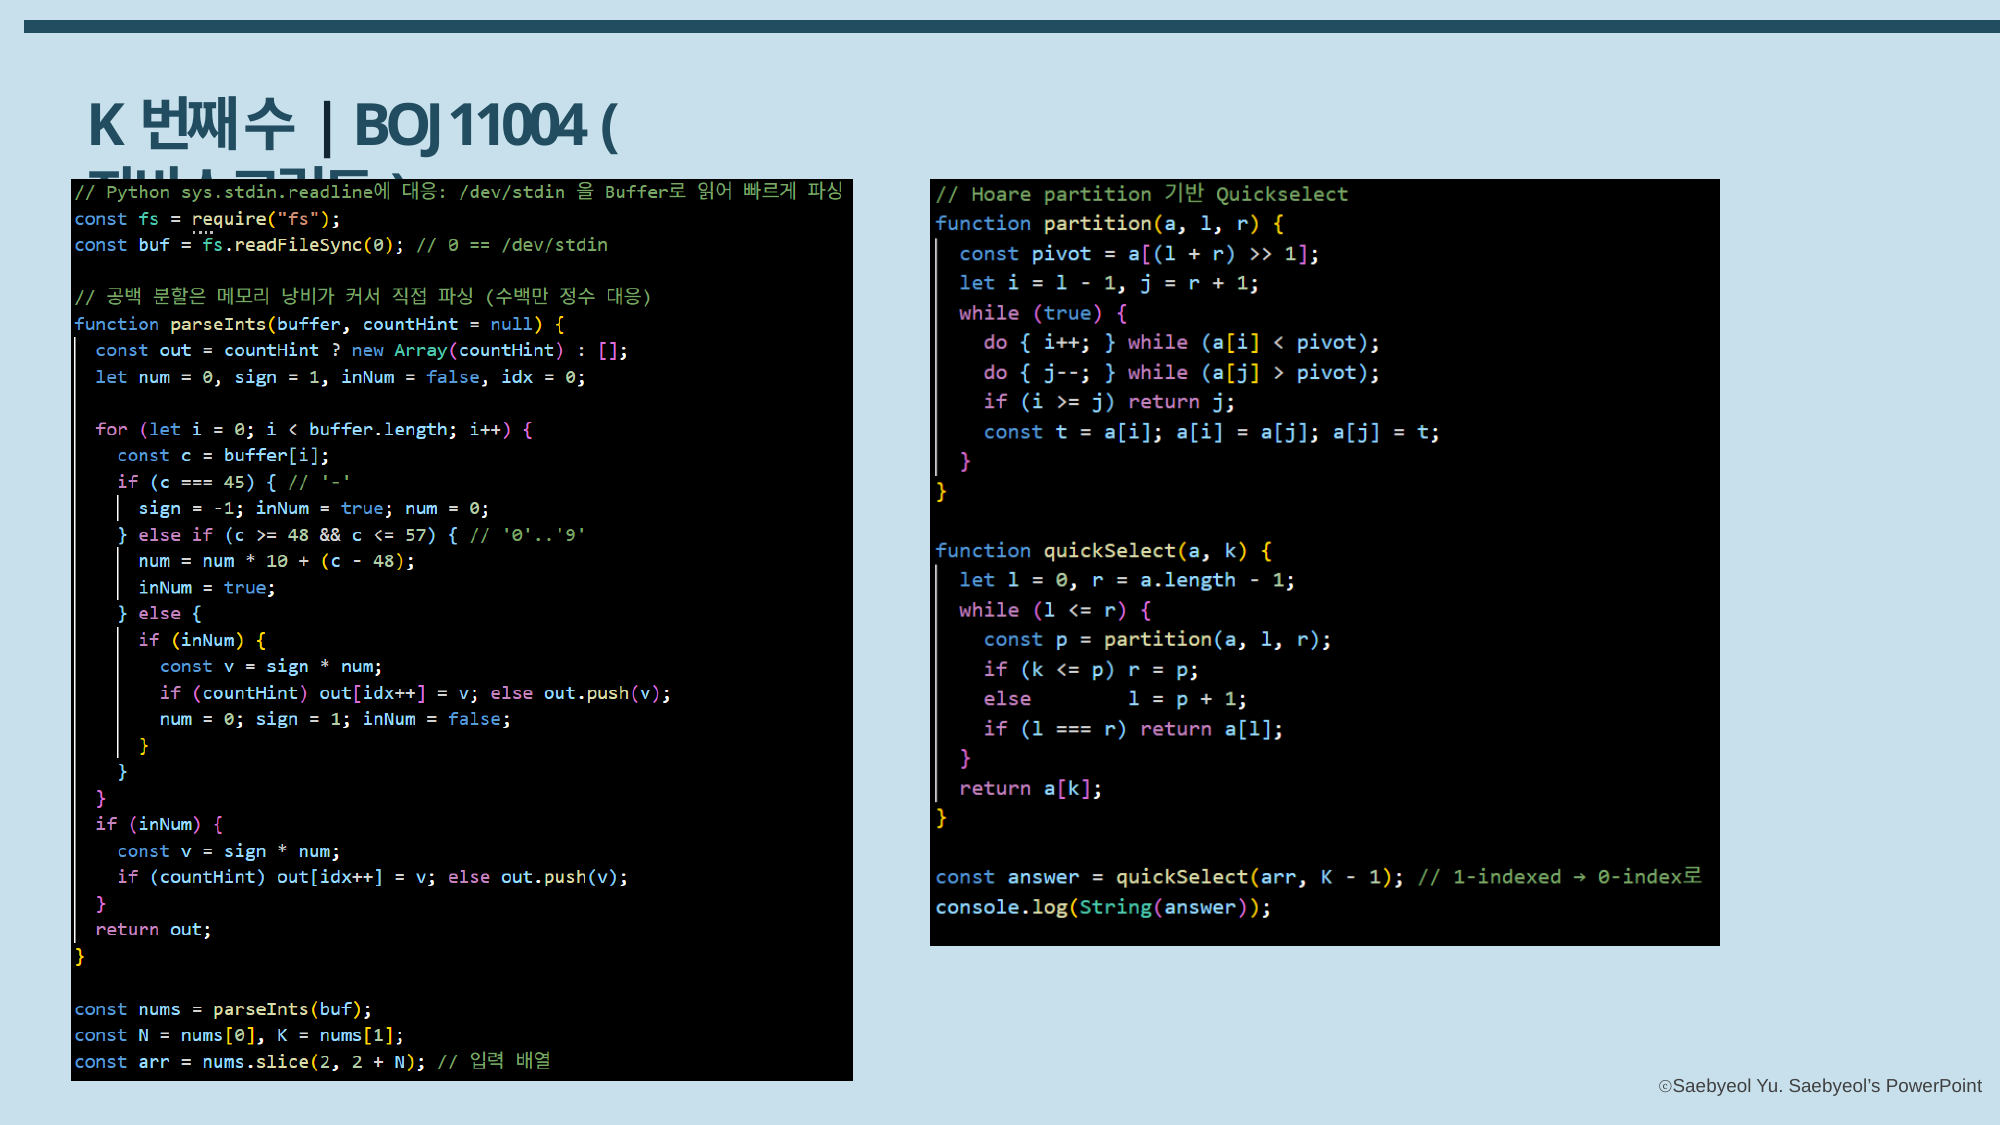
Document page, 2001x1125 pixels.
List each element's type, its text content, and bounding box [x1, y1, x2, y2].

picture [930, 179, 1720, 946]
picture [71, 179, 853, 1081]
text_box K번째 수| BOJ 11004 (자바스크립트) [71, 79, 872, 235]
